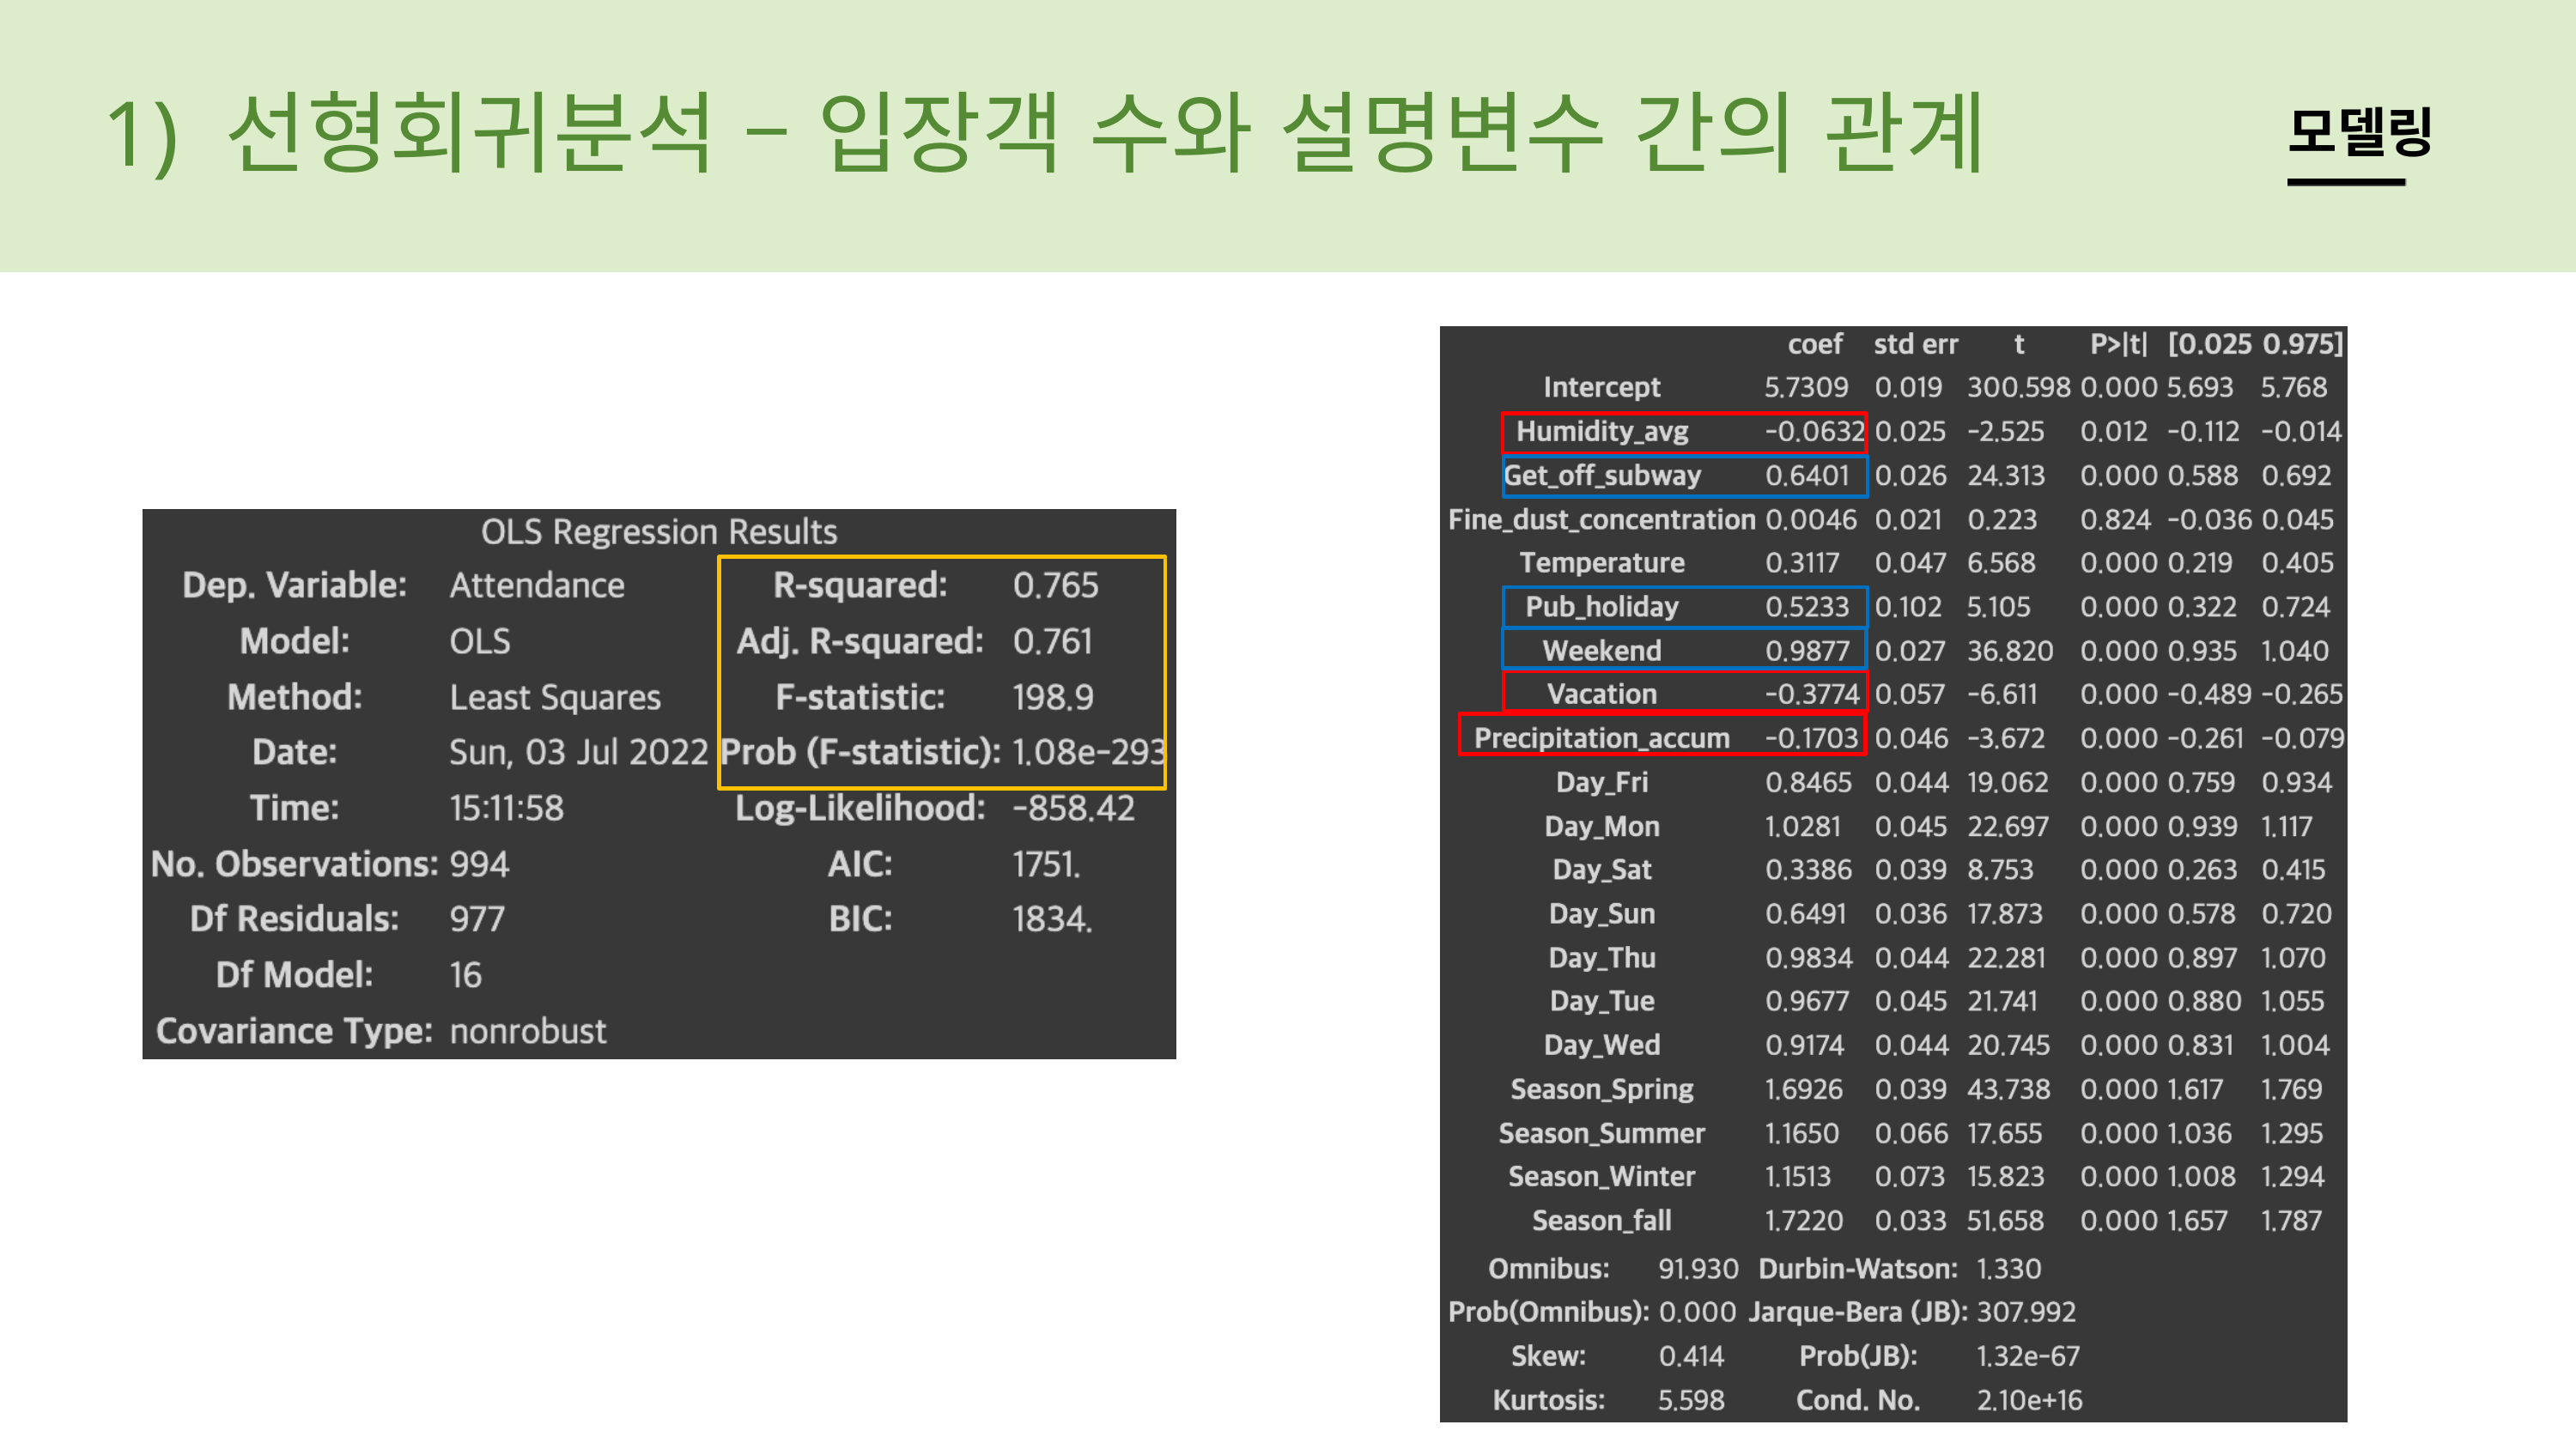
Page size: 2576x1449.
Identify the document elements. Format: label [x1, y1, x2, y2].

text_box [2287, 178, 2407, 187]
text_box [0, 0, 2576, 272]
picture [143, 509, 1177, 1059]
picture [1440, 326, 2348, 1422]
